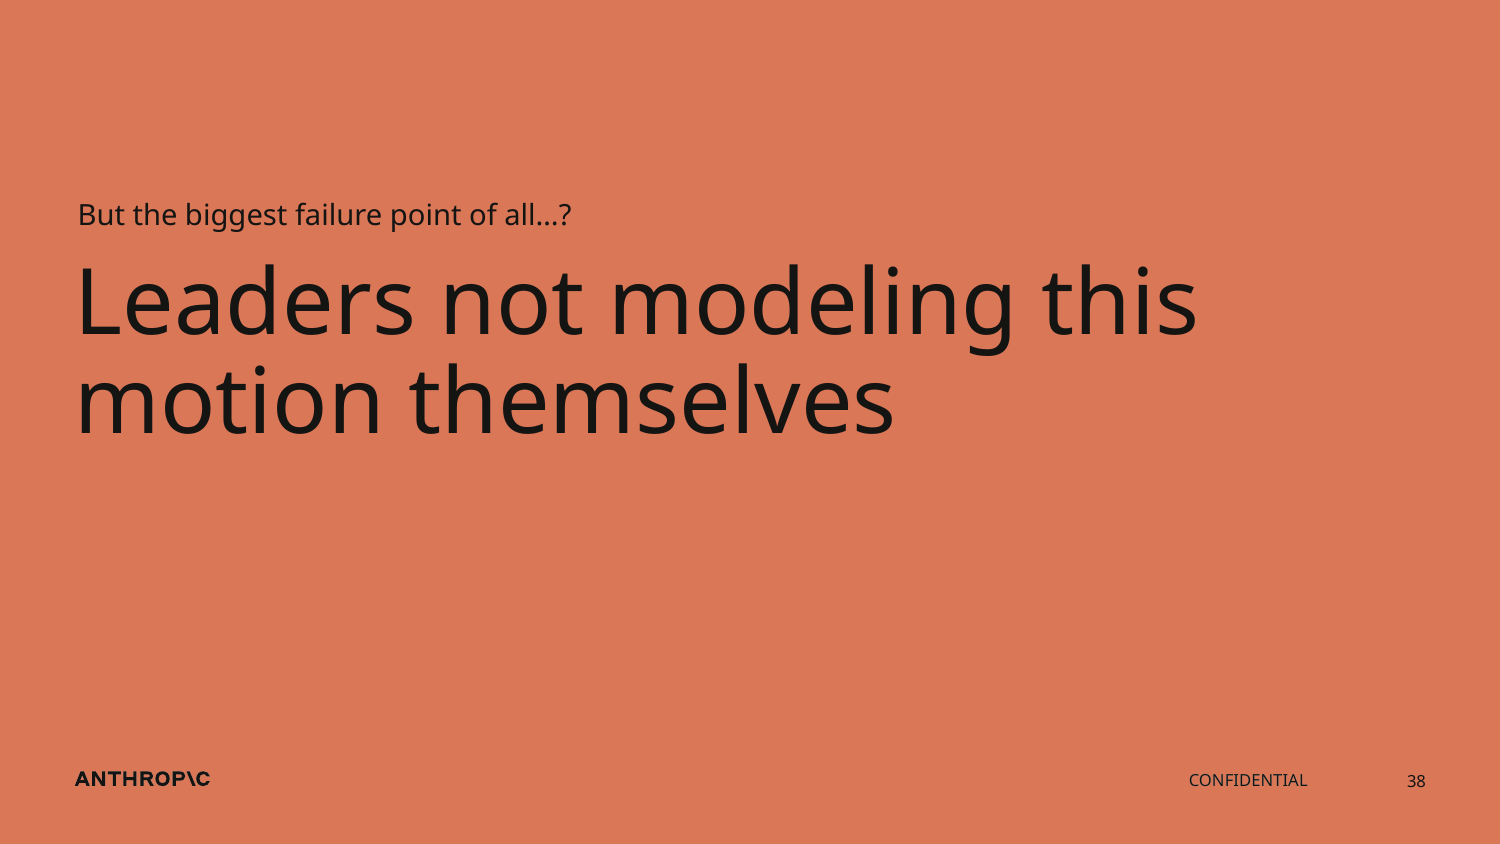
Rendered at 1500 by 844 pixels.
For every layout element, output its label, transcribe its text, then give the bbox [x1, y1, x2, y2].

subtitle But the biggest failure point of all…? [77, 179, 686, 232]
slide_number 38 [1354, 772, 1427, 790]
title Leaders not modeling this motion themselves [74, 255, 1223, 527]
